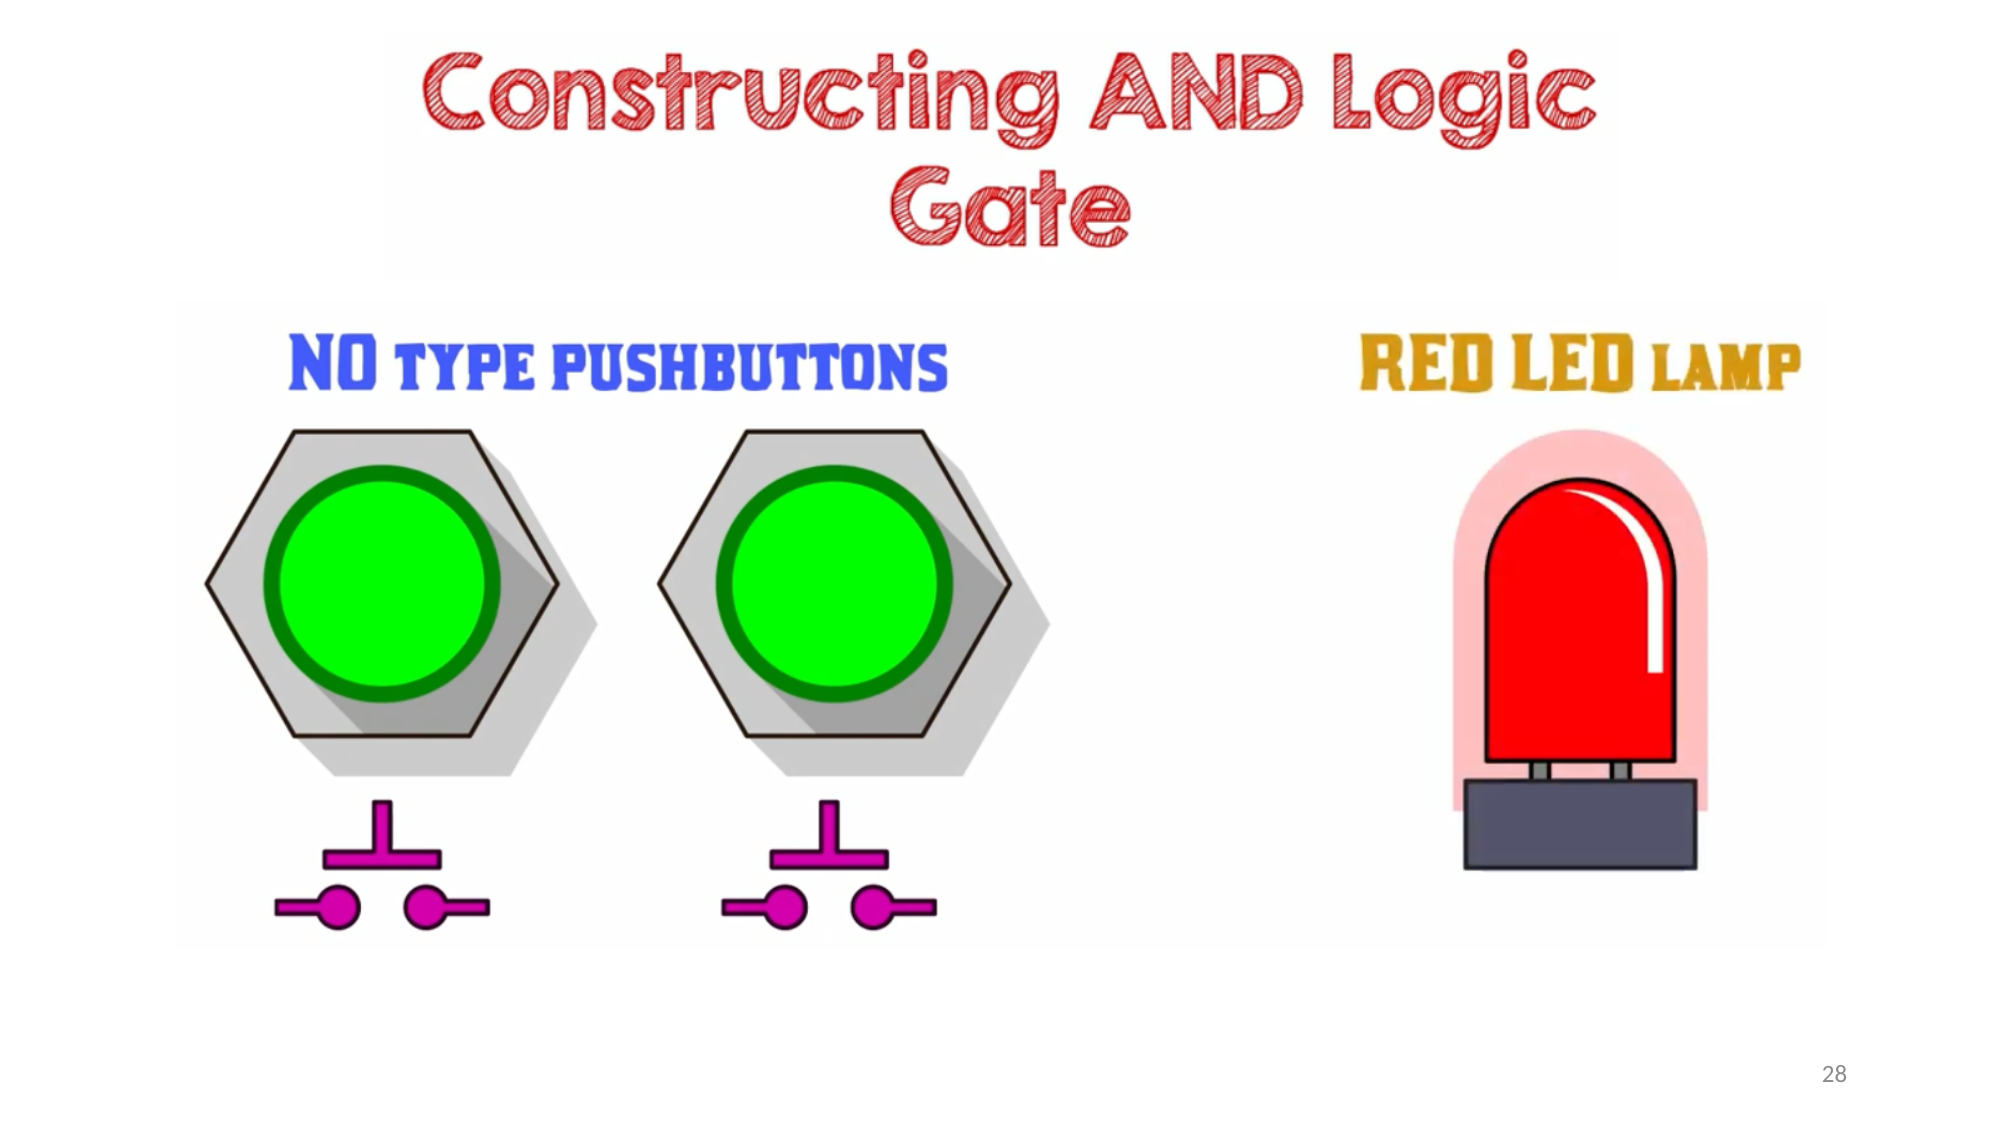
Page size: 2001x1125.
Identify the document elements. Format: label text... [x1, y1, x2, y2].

picture [176, 300, 1827, 949]
picture [385, 32, 1618, 282]
slide_number 28 [1412, 1042, 1863, 1103]
